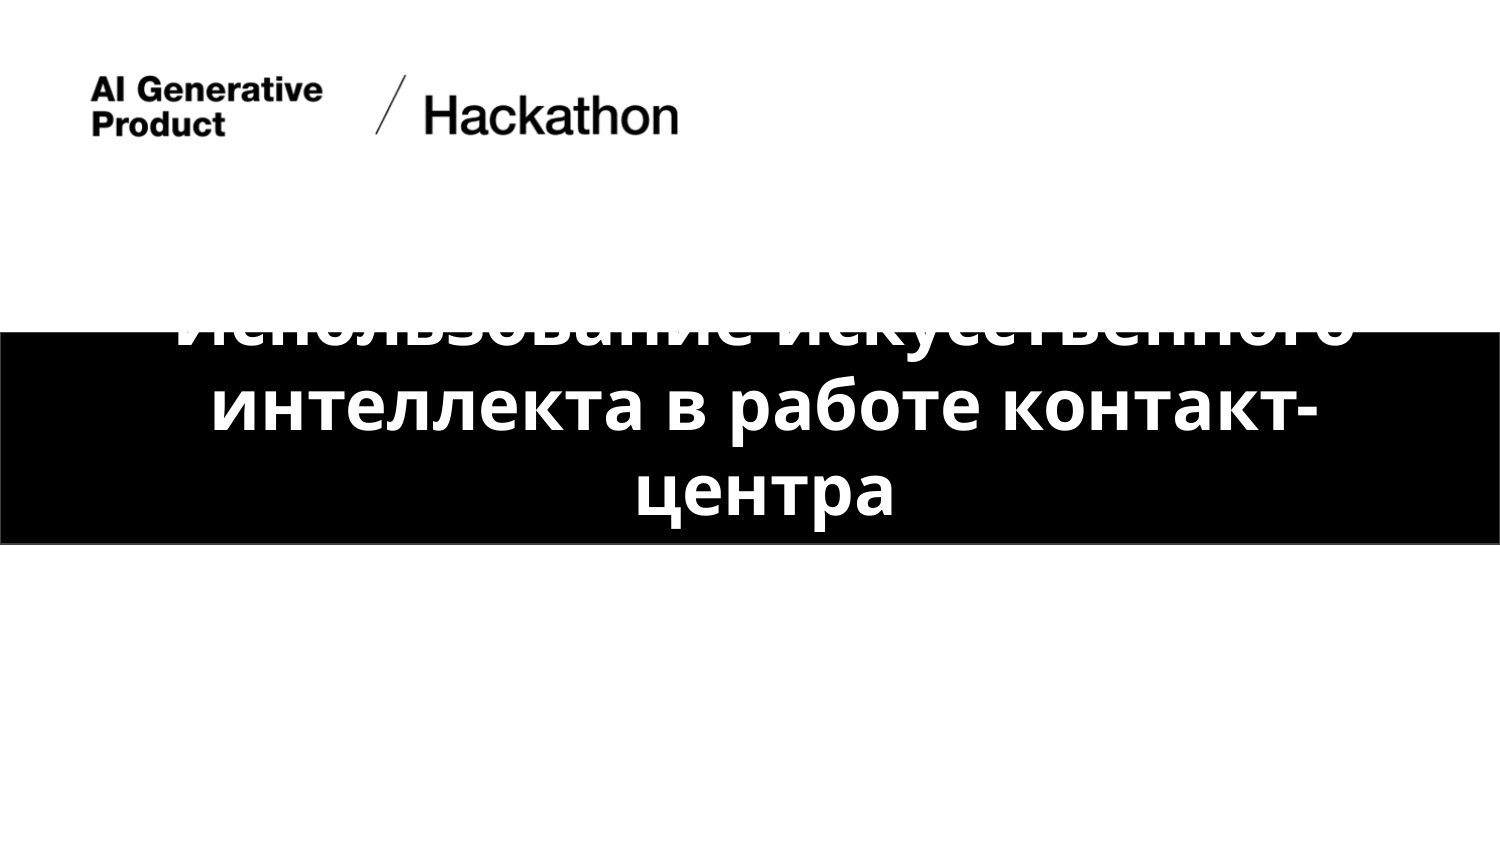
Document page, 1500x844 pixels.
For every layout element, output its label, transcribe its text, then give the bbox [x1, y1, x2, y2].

text_box [0, 332, 101, 545]
picture [36, 74, 681, 141]
text_box [1429, 332, 1500, 545]
title Использование искусственного интеллекта в работе контакт-центра [101, 332, 1429, 545]
